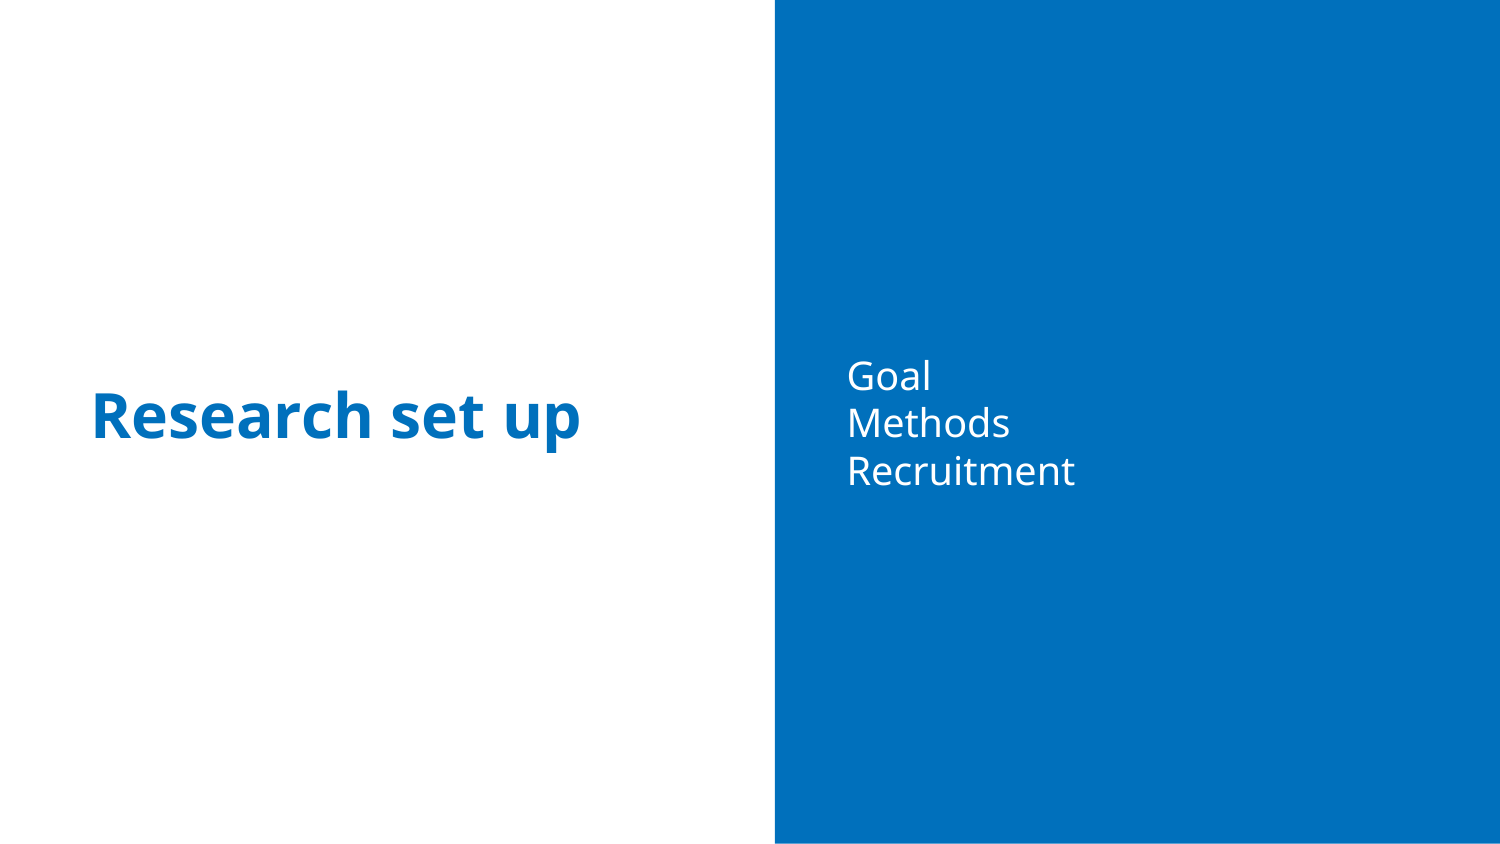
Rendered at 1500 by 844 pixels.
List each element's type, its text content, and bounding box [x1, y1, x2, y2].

list Goal Methods Recruitment [831, 84, 1426, 760]
title Research set up [75, 368, 725, 475]
